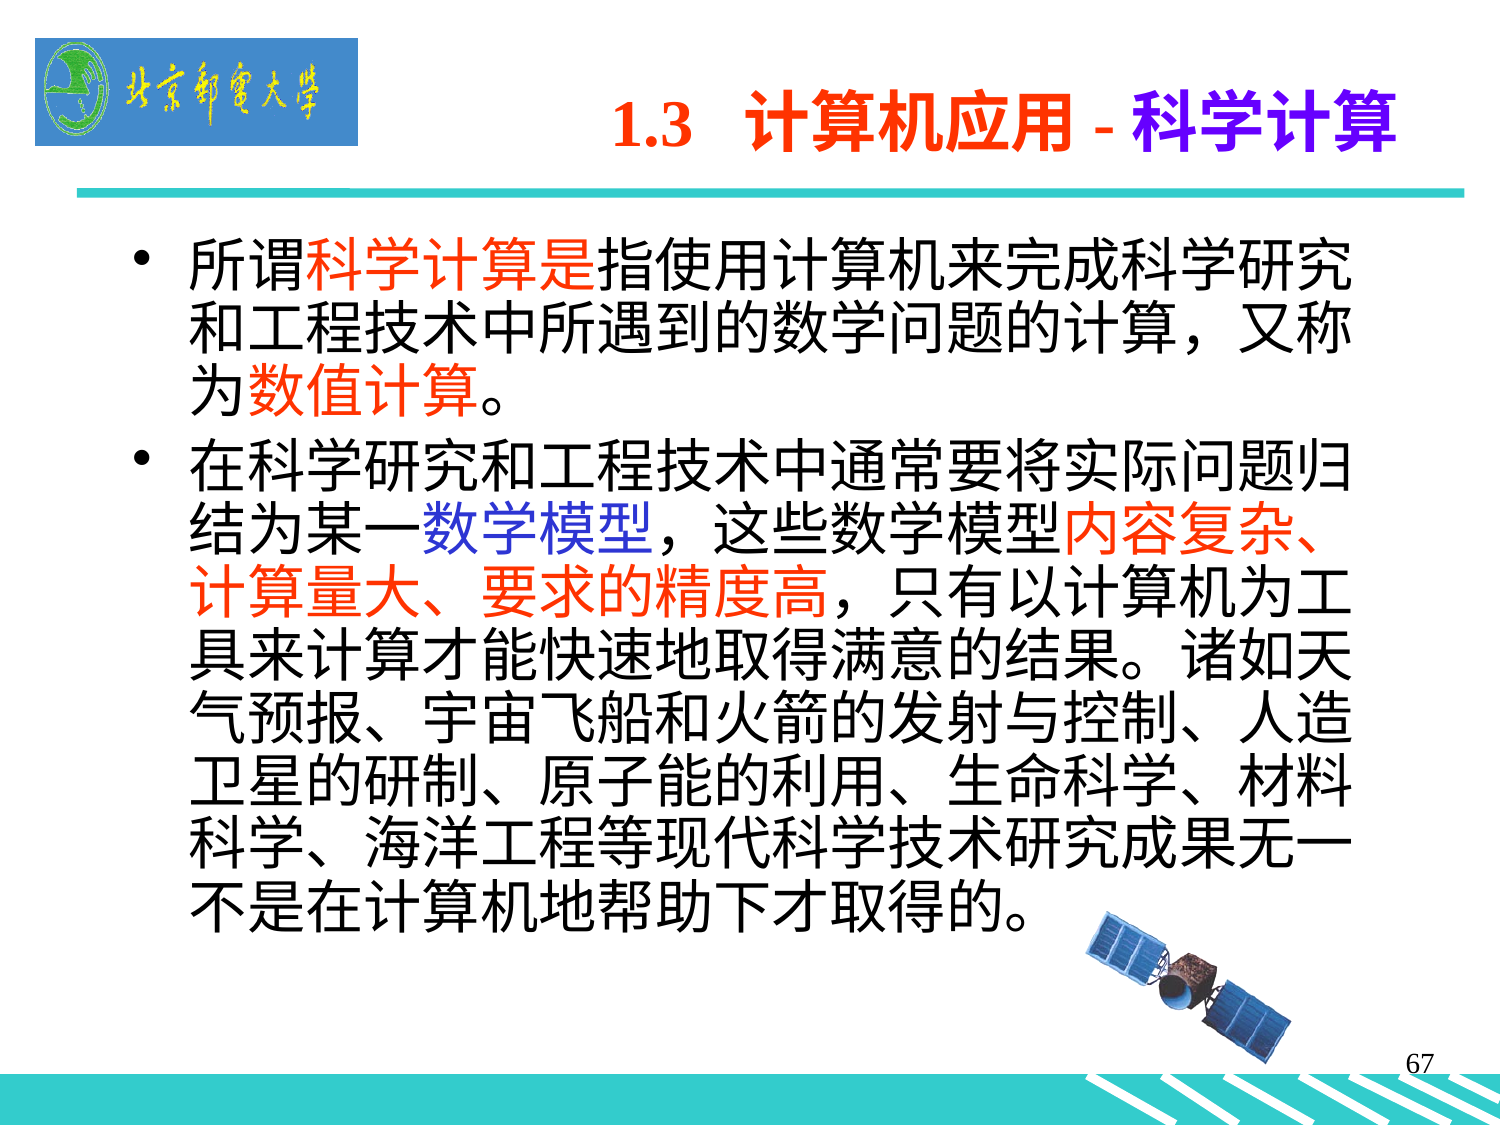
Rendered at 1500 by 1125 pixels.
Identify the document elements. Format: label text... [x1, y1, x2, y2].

picture [1080, 904, 1294, 1067]
list 所谓科学计算是指使用计算机来完成科学研究和工程技术中所遇到的数学问题的计算，又称为数值计算。 在科学研究和工程技术中通常要将实际问题归结为某一数学模型，这些数学模型内容复杂、计算量大、要求的精度高，只有以计算机为工具来计算才能快速地取得满意的结果。诸如天气预报、宇宙飞船和火箭的发射与控制、人造卫星的研制、原子能的利用、生命科学、材料科学、海洋工程等现代科学技术研究成果无一不是在计算机地帮助下才取得的。 [117, 229, 1393, 986]
title 1.3 计算机应用-科学计算 [120, 7, 1414, 225]
picture [34, 37, 120, 146]
text_box 67 [1137, 1037, 1450, 1113]
